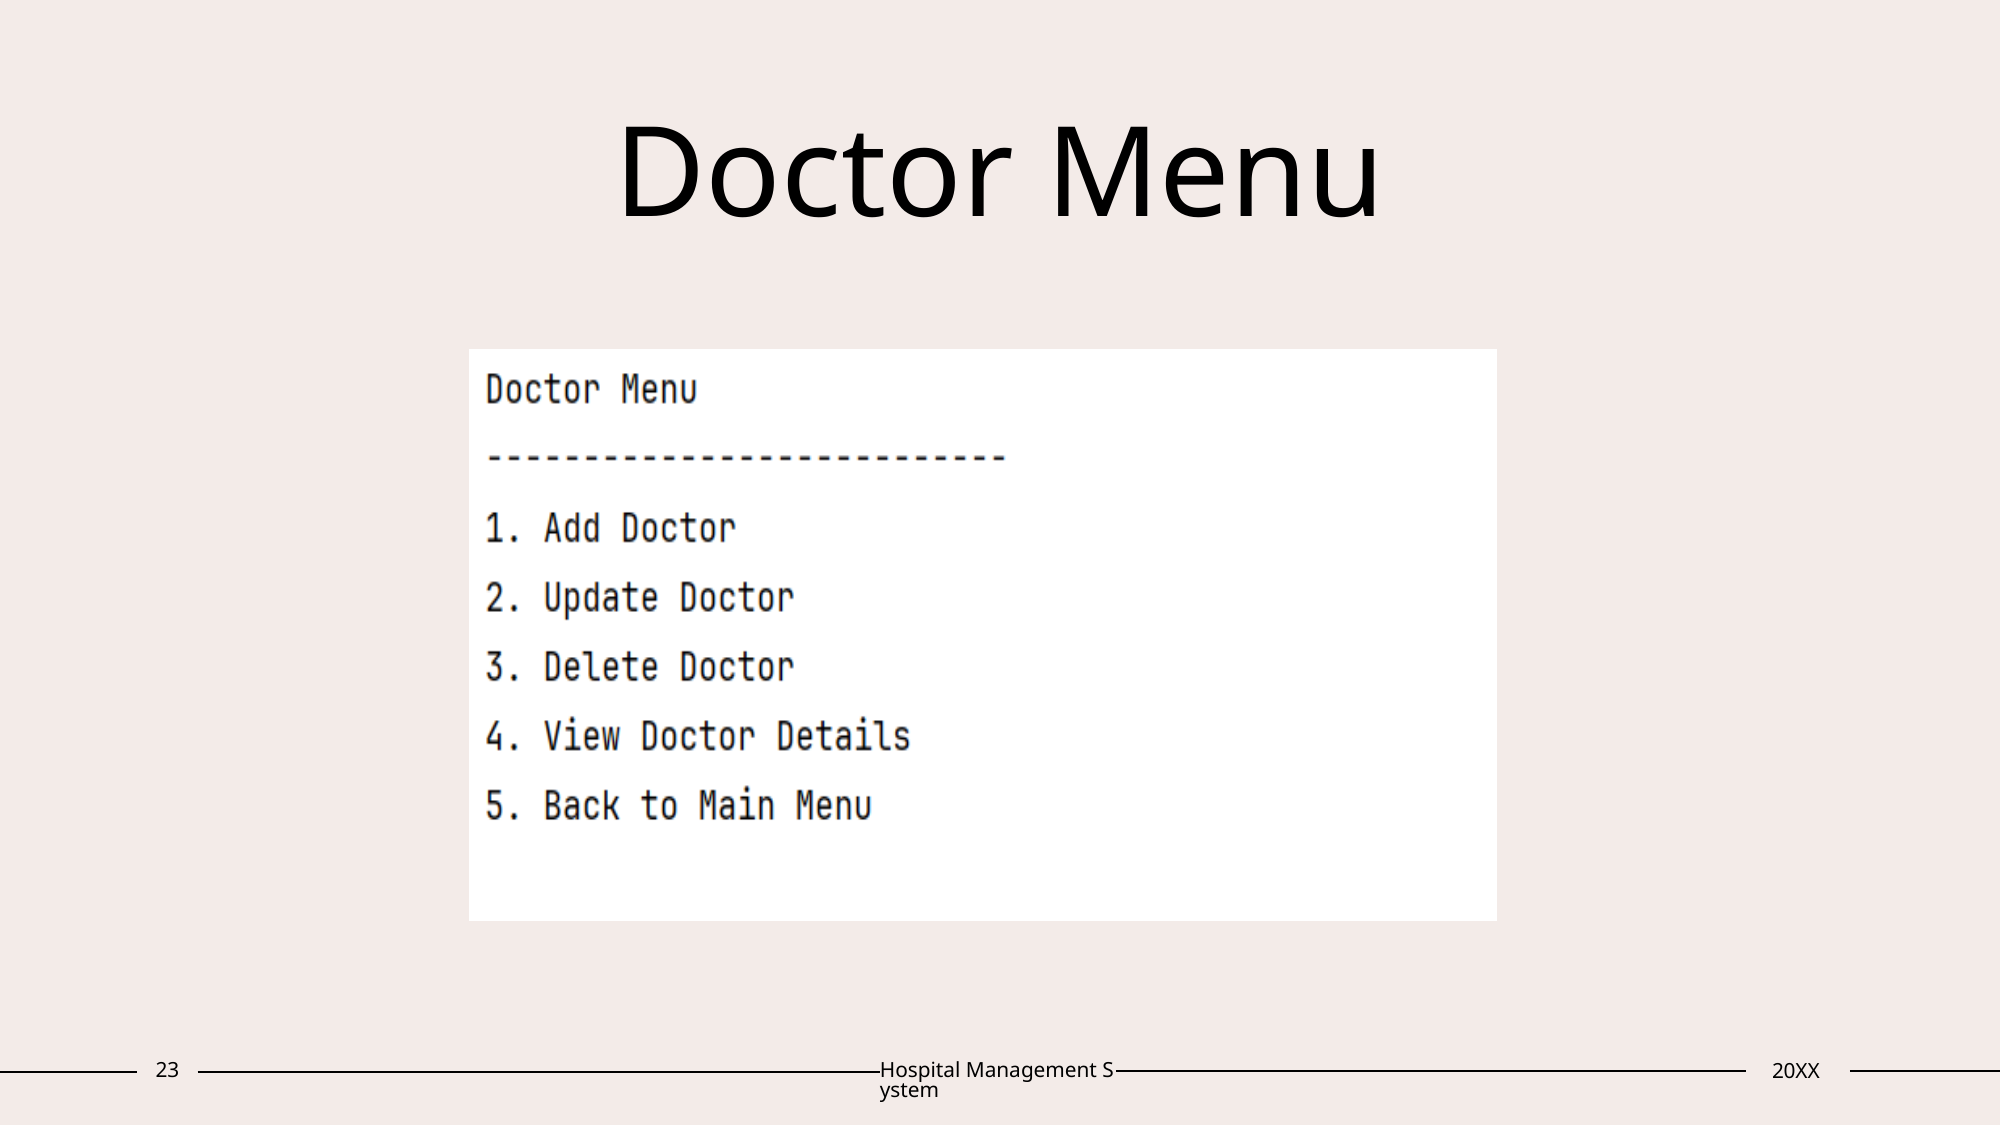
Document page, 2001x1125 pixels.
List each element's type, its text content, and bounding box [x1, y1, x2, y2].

title Doctor Menu [187, 83, 1813, 251]
footer Hospital Management System [879, 1050, 1120, 1091]
picture [469, 349, 1497, 921]
slide_number 23 [137, 1050, 198, 1091]
slide_number 20XX [1743, 1050, 1849, 1091]
